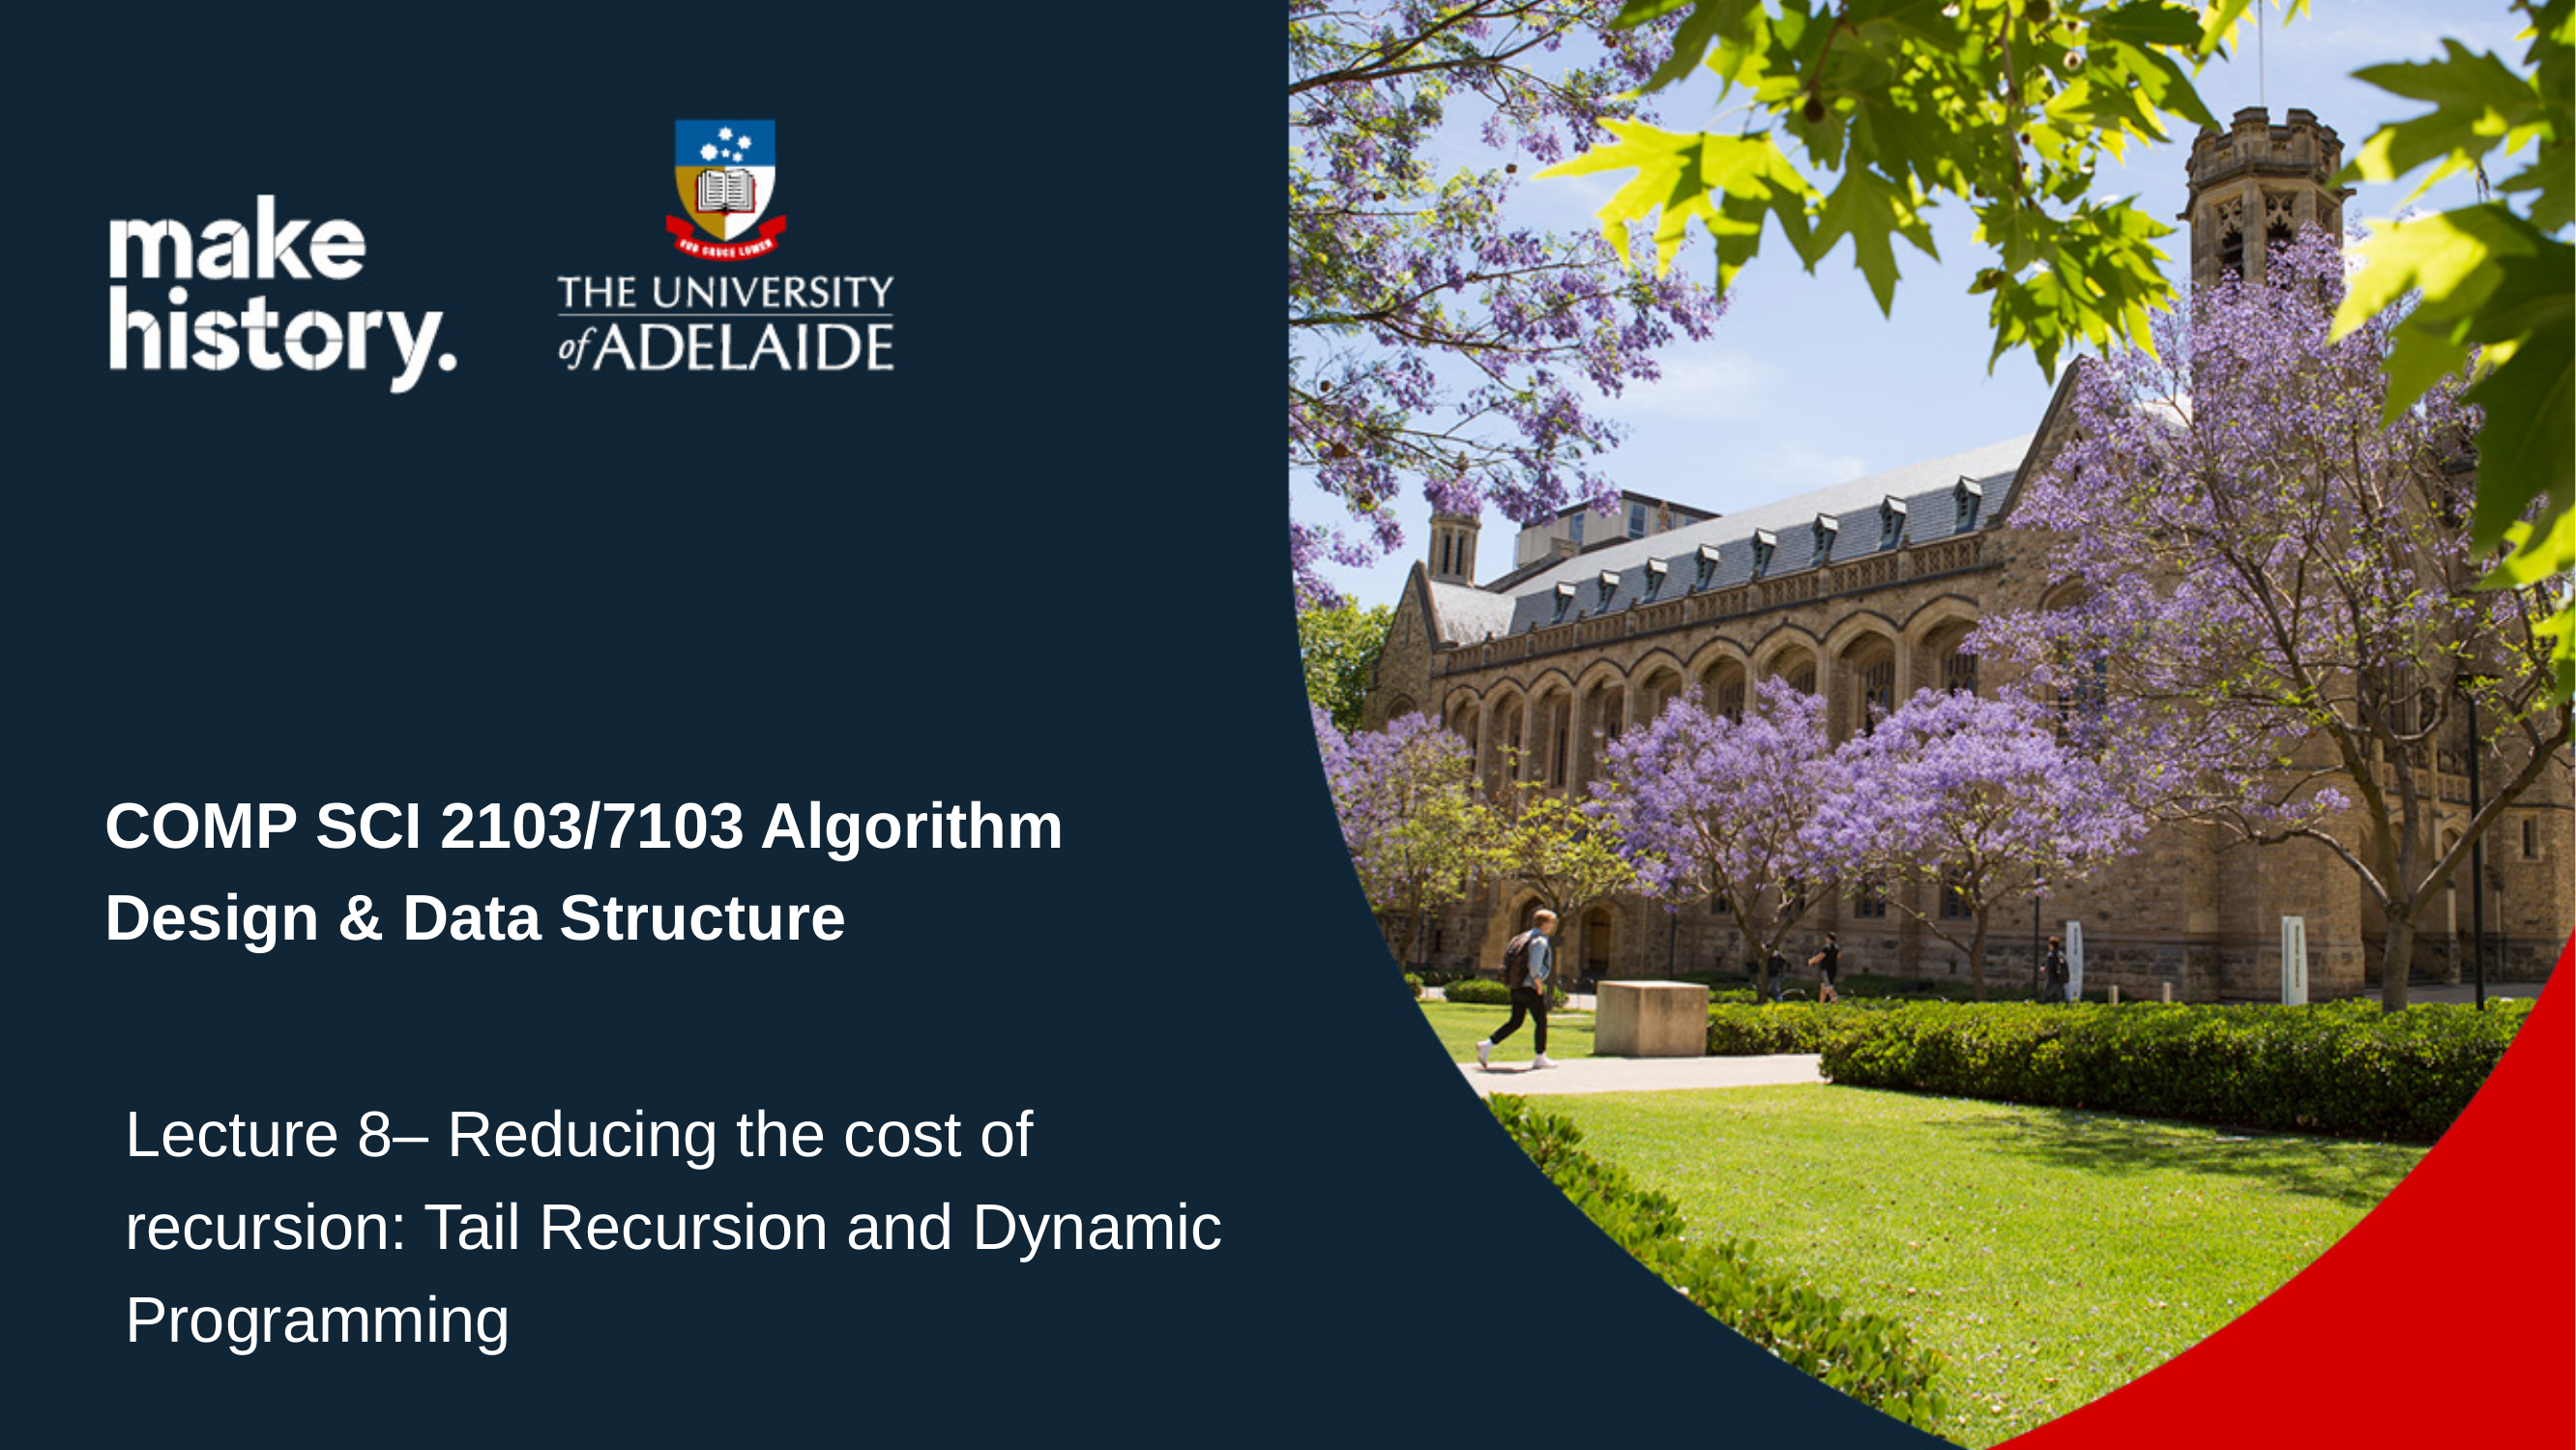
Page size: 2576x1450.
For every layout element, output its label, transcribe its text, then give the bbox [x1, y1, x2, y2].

picture [0, 0, 2576, 1450]
title COMP SCI 2103/7103 Algorithm Design & Data Structure [104, 768, 1160, 1026]
subtitle SCI 2103/7103 Algorithm Design Data & Data Structure e 1 - Course Profile and Assessment [104, 1098, 1248, 1299]
text_box Lecture 8– Reducing the cost of recursion: Tail Recursion and Dynamic Programming [125, 1077, 1268, 1277]
